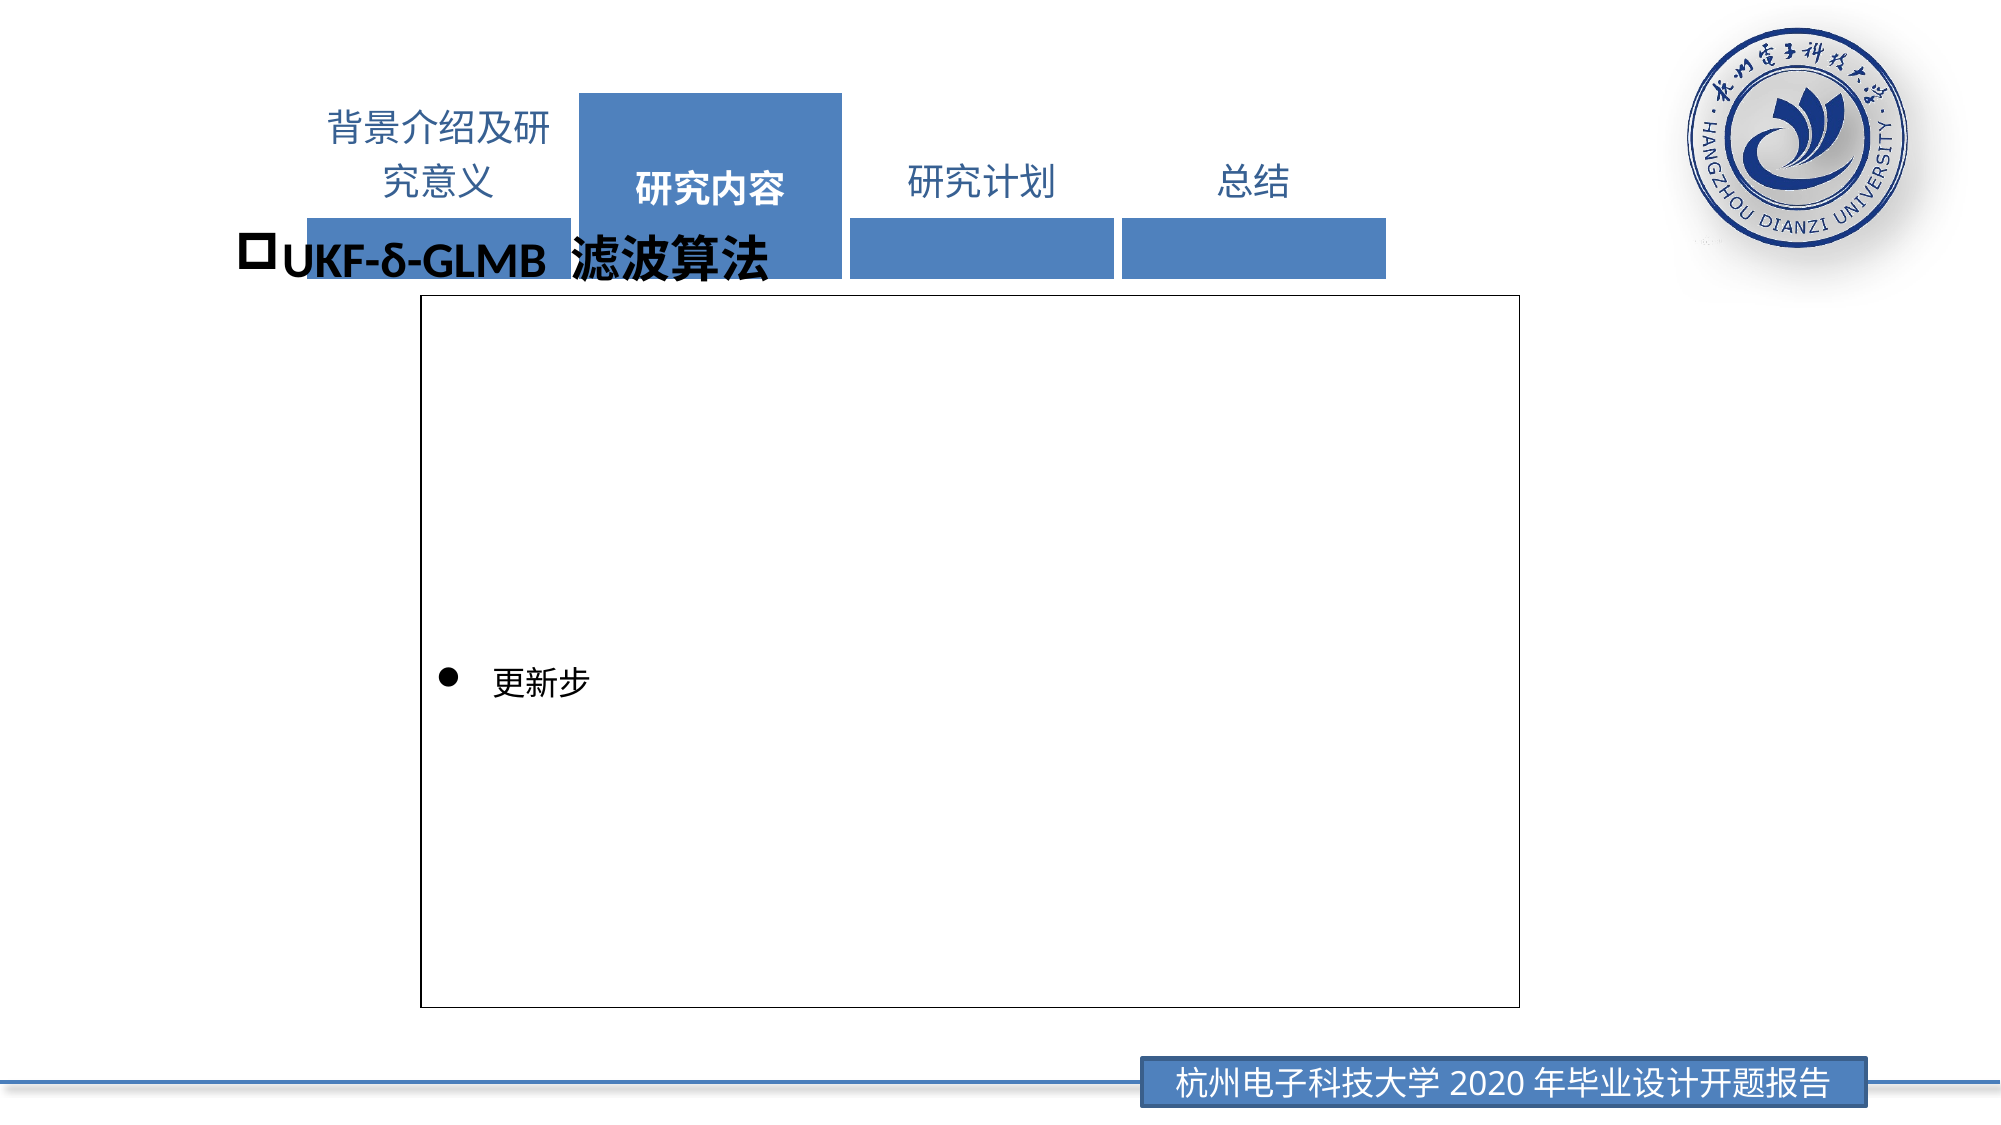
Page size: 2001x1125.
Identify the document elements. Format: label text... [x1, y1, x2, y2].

table_header 研究计划 [850, 93, 1114, 209]
text_box UKF-δ-GLMB 滤波算法 [220, 219, 1221, 295]
table_header 研究内容 [579, 93, 842, 219]
table_header 总结 [1122, 93, 1387, 209]
table_cell [1122, 218, 1386, 279]
picture [1679, 19, 1916, 256]
table_header 背景介绍及研究意义 [307, 93, 571, 209]
